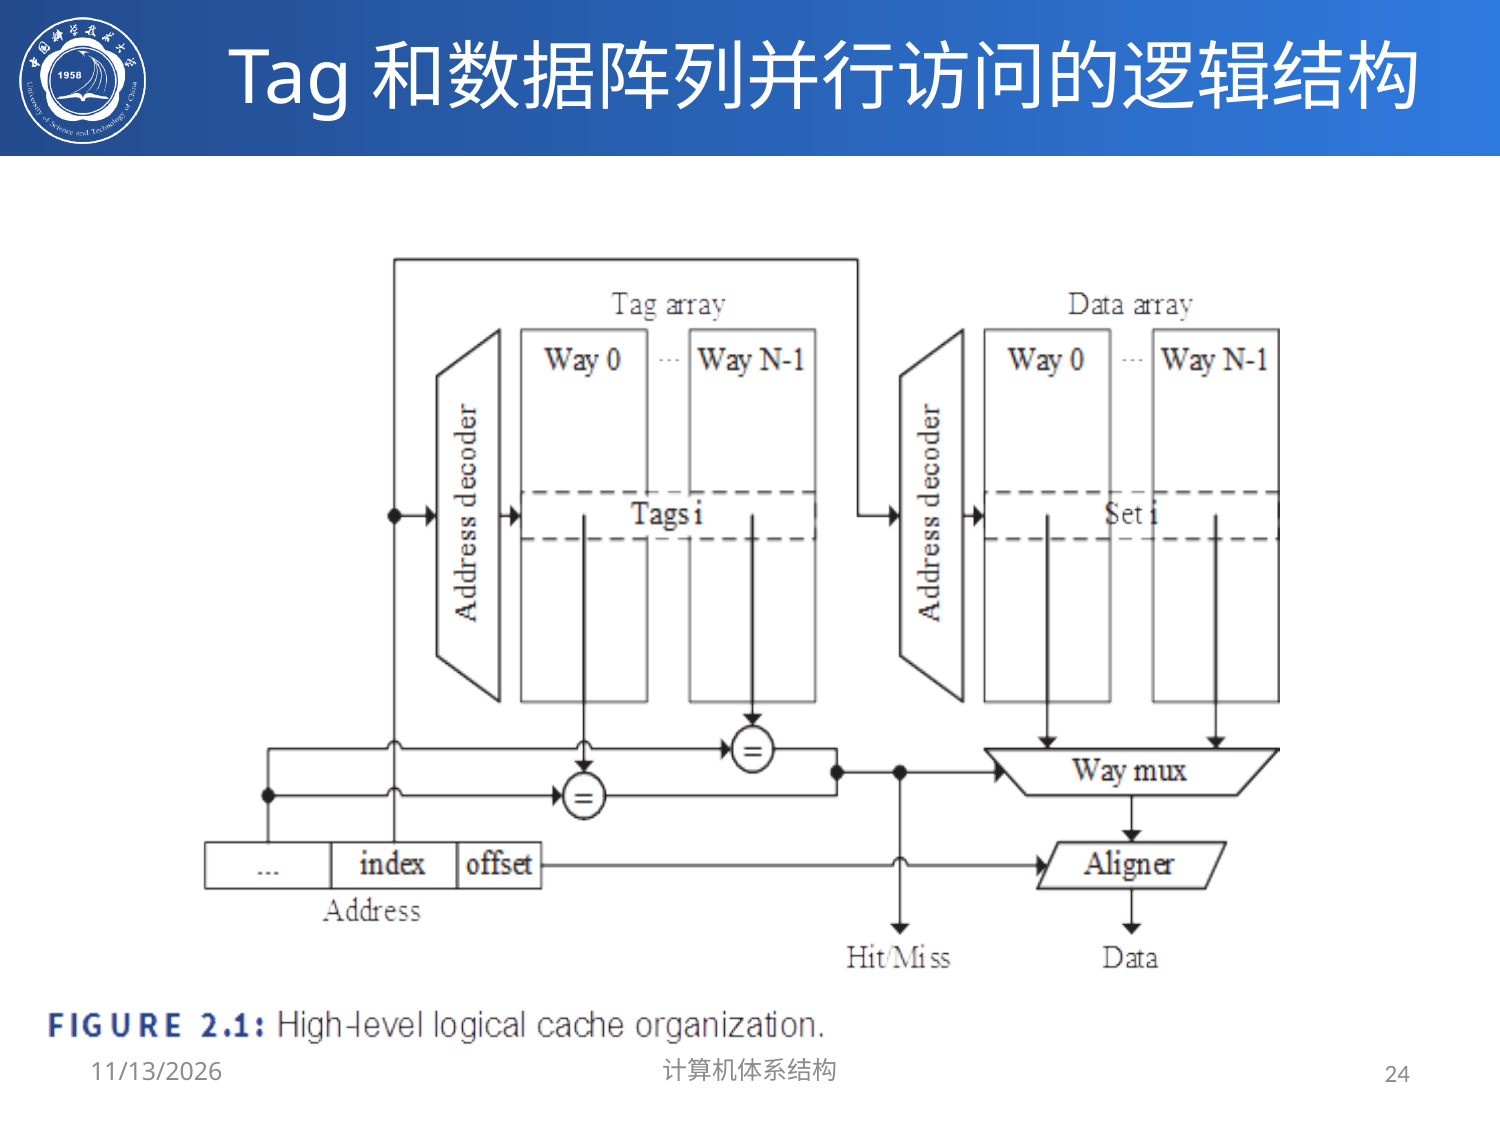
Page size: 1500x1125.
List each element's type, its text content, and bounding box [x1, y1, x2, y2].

footer 计算机体系结构 [512, 1058, 988, 1103]
slide_number 24 [1074, 1042, 1425, 1103]
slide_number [75, 1058, 425, 1103]
picture [47, 257, 1280, 1050]
title Tag和数据阵列并行访问的逻辑结构 [150, 0, 1500, 148]
picture [19, 17, 146, 144]
